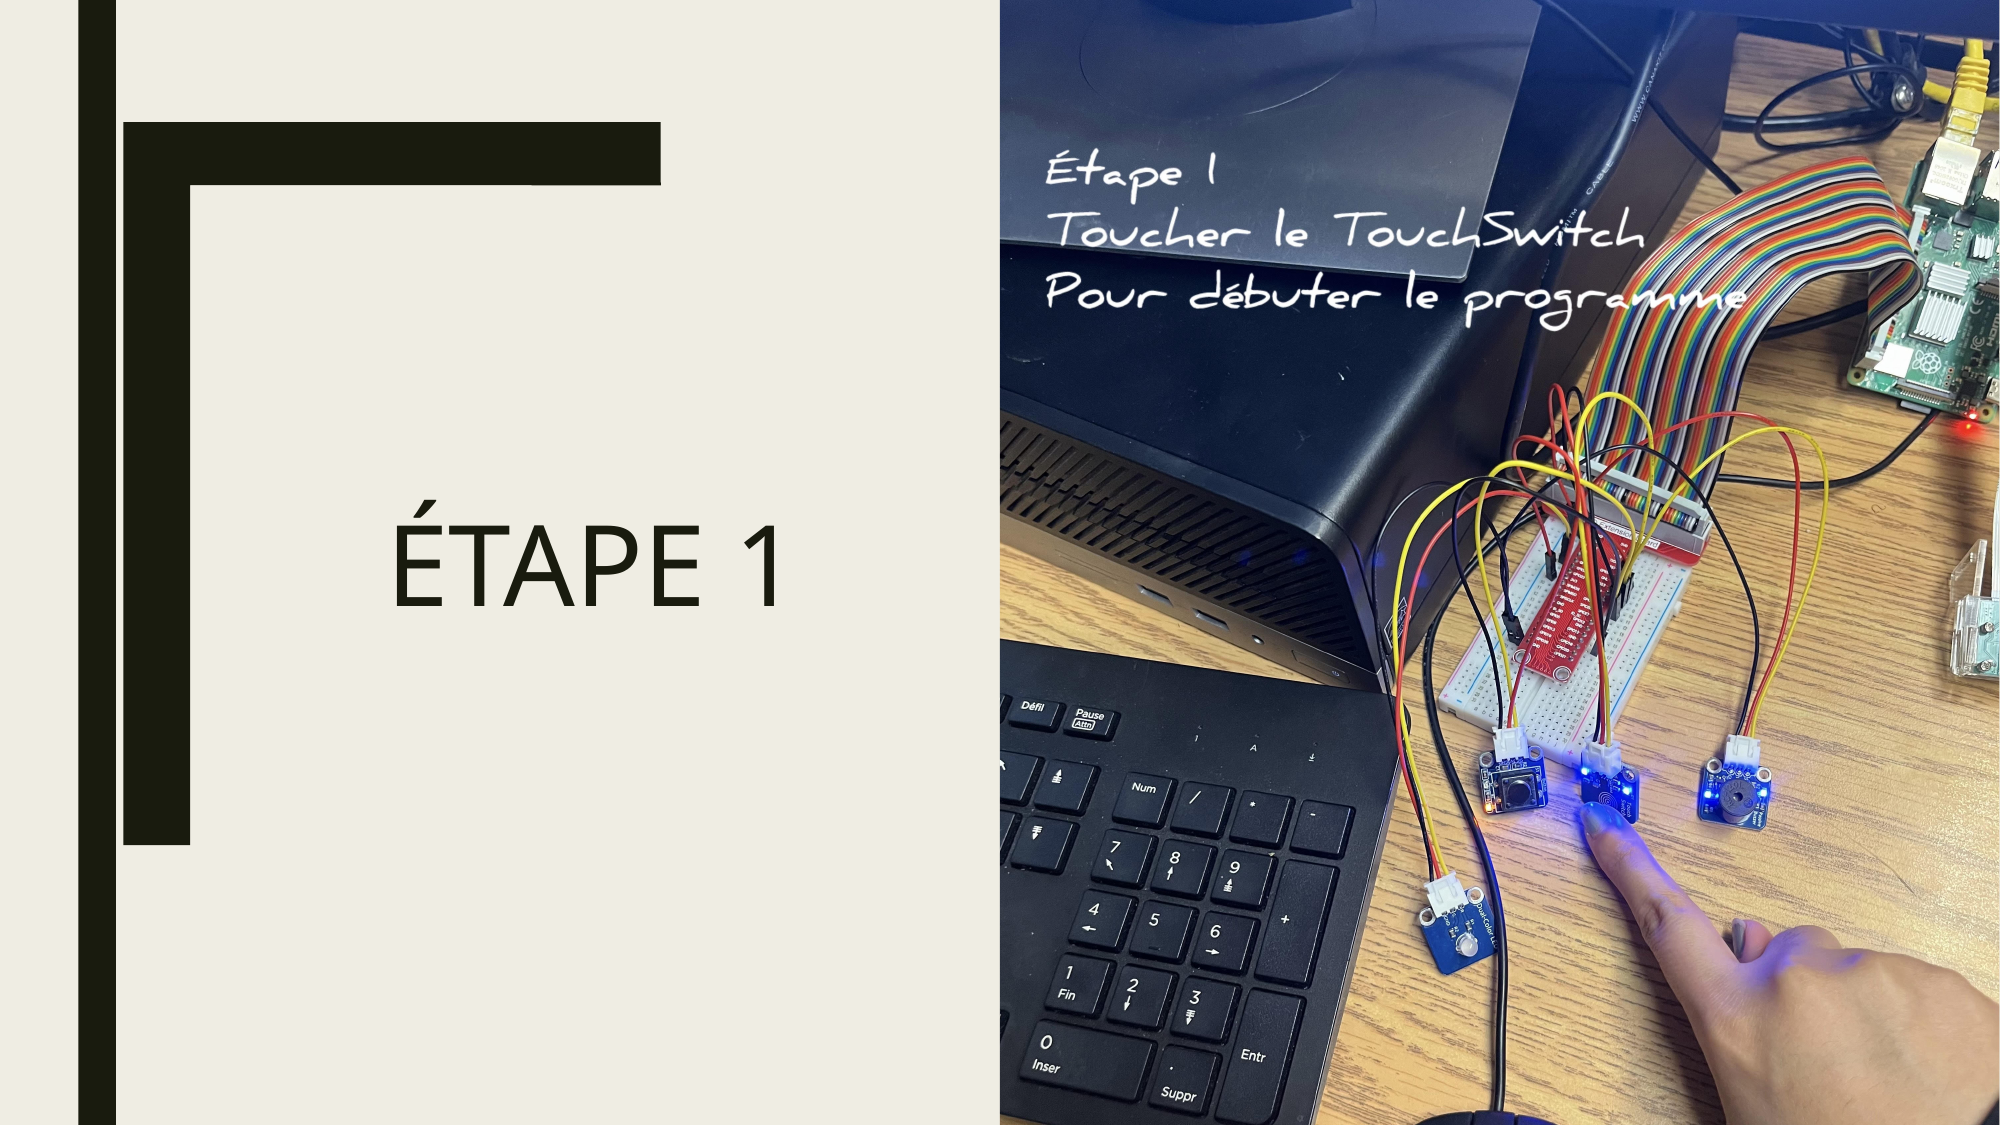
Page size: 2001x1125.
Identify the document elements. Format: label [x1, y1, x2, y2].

list [999, 0, 2000, 1125]
text_box [123, 122, 999, 1000]
